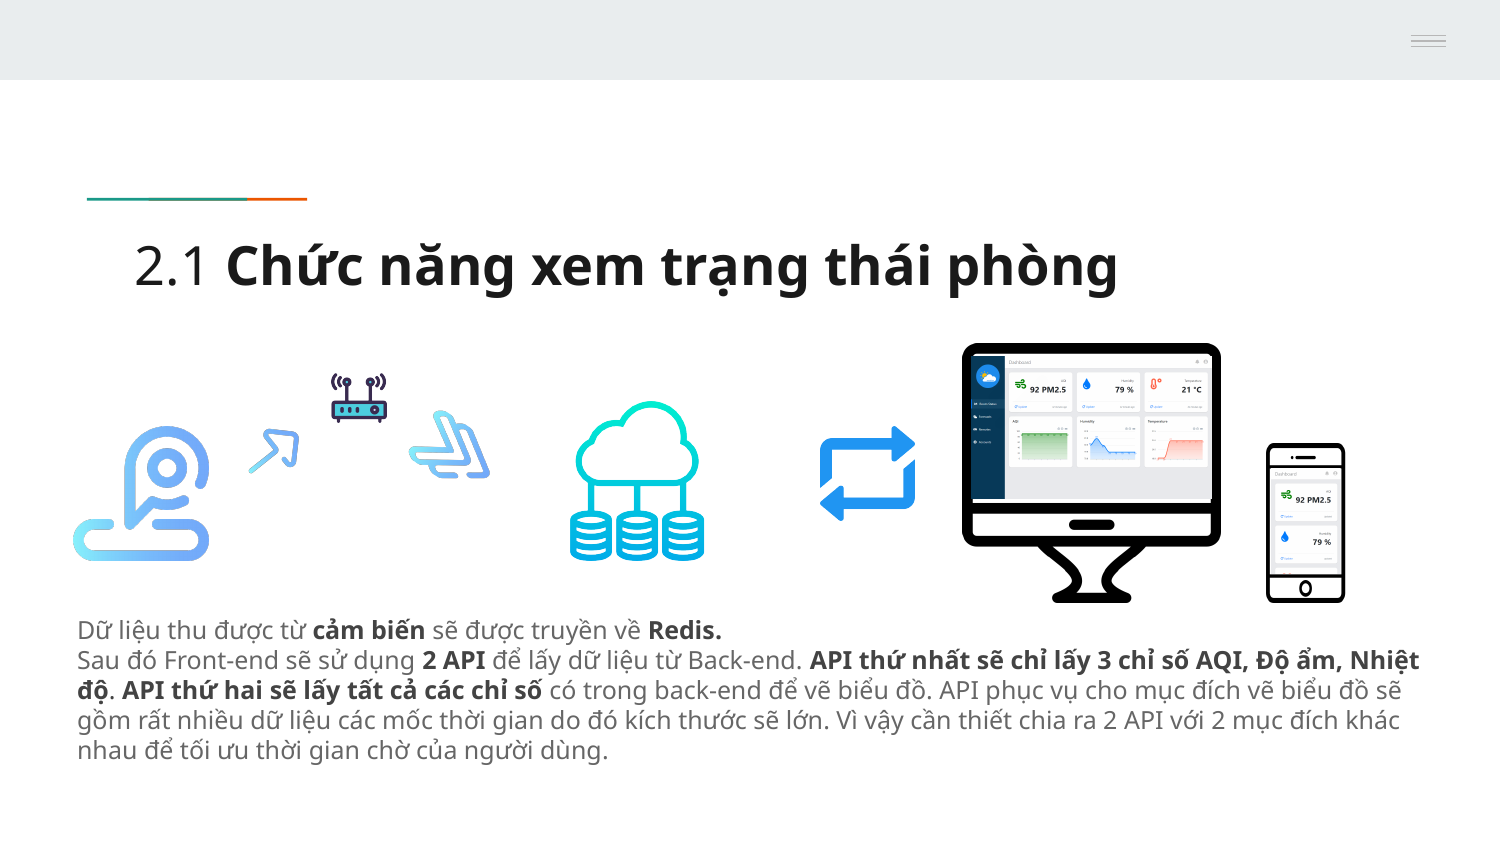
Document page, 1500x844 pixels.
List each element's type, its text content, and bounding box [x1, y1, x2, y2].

title 2.1 Chức năng xem trạng thái phòng [119, 216, 1245, 311]
picture [669, 539, 697, 543]
picture [623, 539, 651, 543]
picture [402, 404, 508, 502]
picture [1244, 443, 1368, 603]
picture [820, 425, 915, 521]
picture [330, 370, 387, 427]
picture [669, 549, 697, 554]
picture [961, 343, 1222, 603]
picture [623, 549, 651, 554]
picture [231, 411, 315, 495]
picture [577, 539, 605, 543]
picture [557, 401, 717, 562]
picture [577, 529, 605, 533]
picture [73, 425, 209, 562]
picture [577, 549, 605, 554]
text_box Dữ liệu thu được từ cảm biến sẽ được truyền về Redis. Sau đó Front-end sẽ sử dụng 2 API để lấy dữ liệu từ Back-end. API thứ nhất sẽ chỉ lấy 3 chỉ số AQI, Độ ẩm, Nhiệt độ. API thứ hai sẽ lấy tất cả các chỉ số có trong back-end để vẽ biểu đồ. API phục vụ cho mục đích vẽ biểu đồ sẽ gồm rất nhiều dữ liệu các mốc thời gian do đó kích thước sẽ lớn. Vì vậy cần thiết chia ra 2 API với 2 mục đích khác nhau để tối ưu thời gian chờ của người dùng. [62, 599, 1478, 775]
